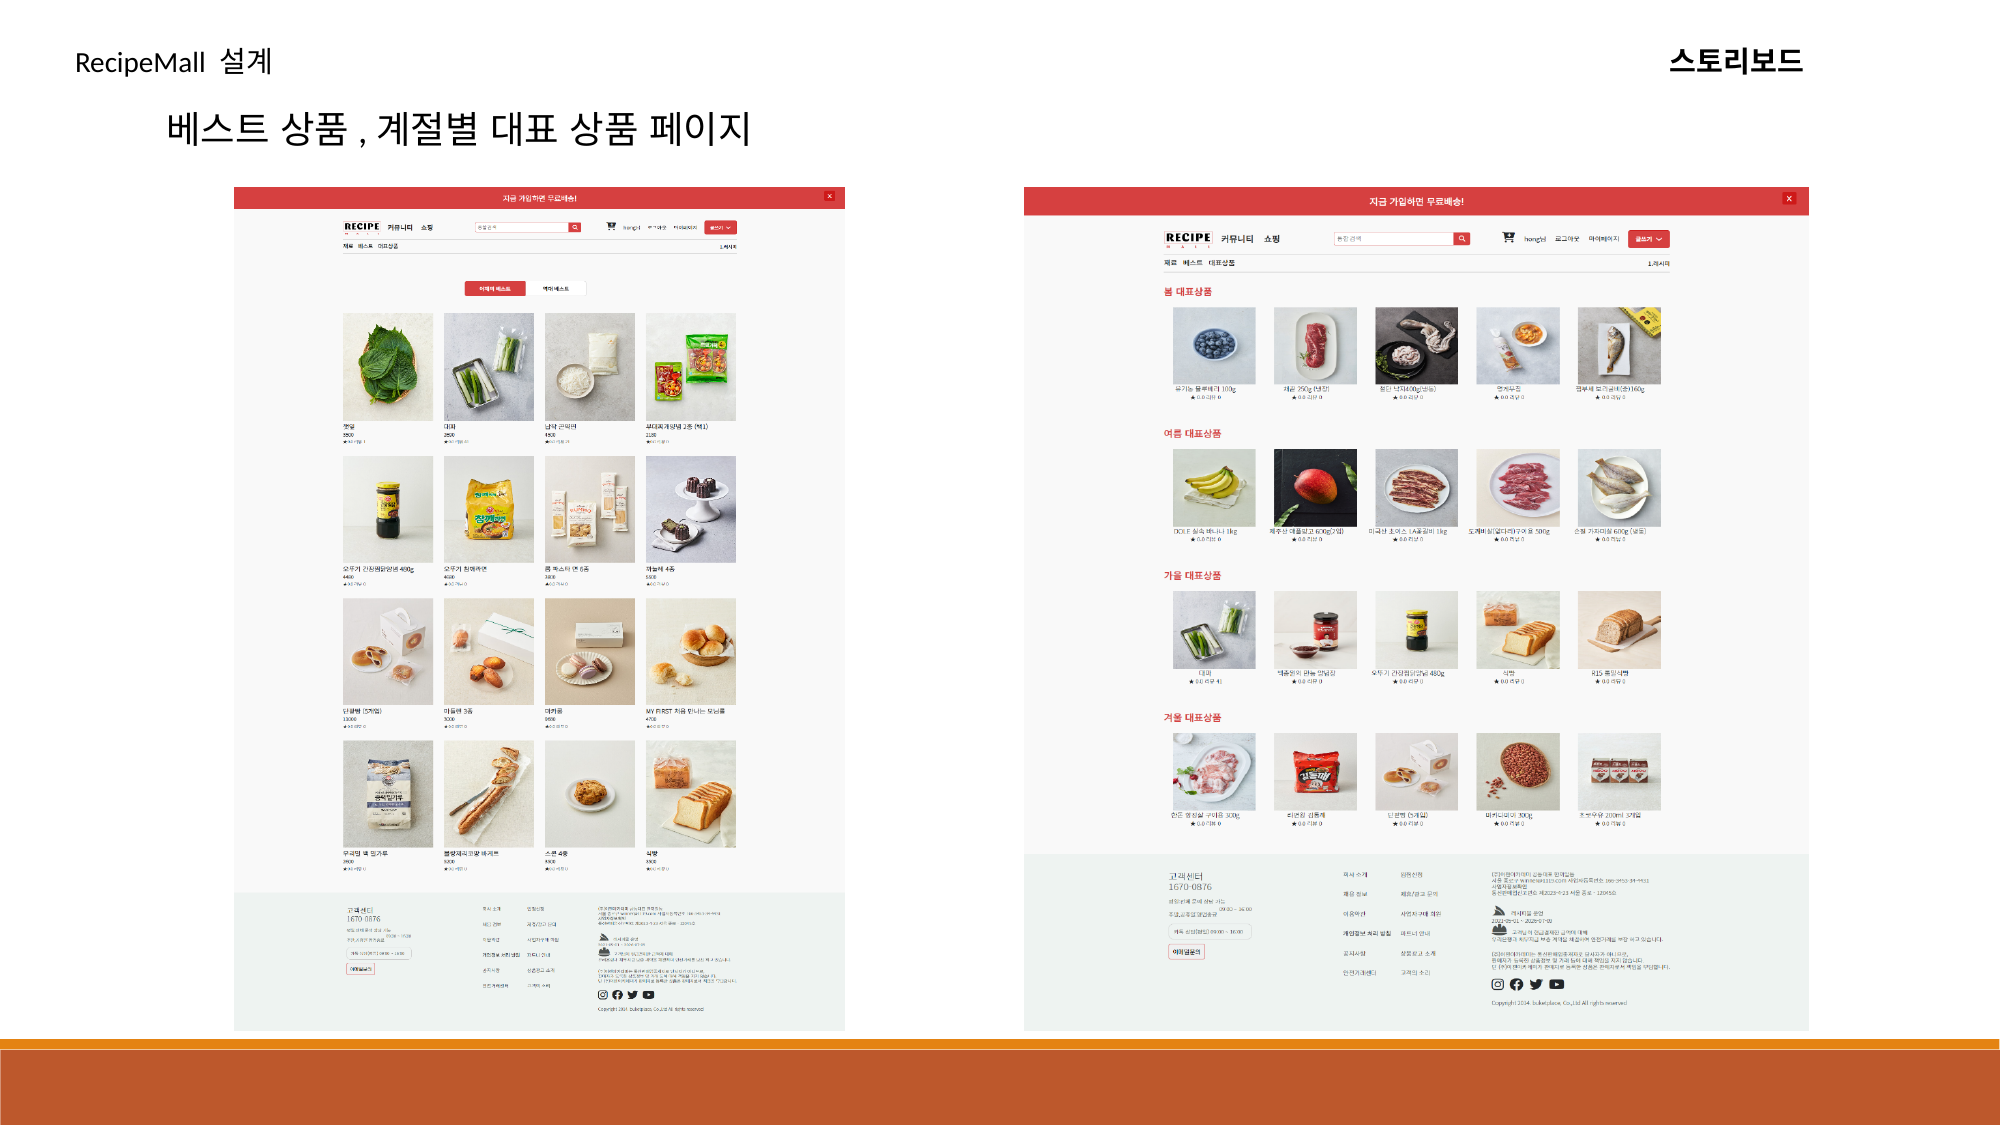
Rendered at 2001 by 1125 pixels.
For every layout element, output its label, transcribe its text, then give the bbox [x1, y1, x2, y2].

picture [233, 187, 846, 1032]
text_box 스토리보드 [1654, 36, 1923, 86]
picture [1023, 187, 1809, 1032]
text_box RecipeMall 설계 [60, 36, 328, 86]
text_box 베스트 상품,계절별 대표 상품 페이지 [151, 98, 806, 159]
